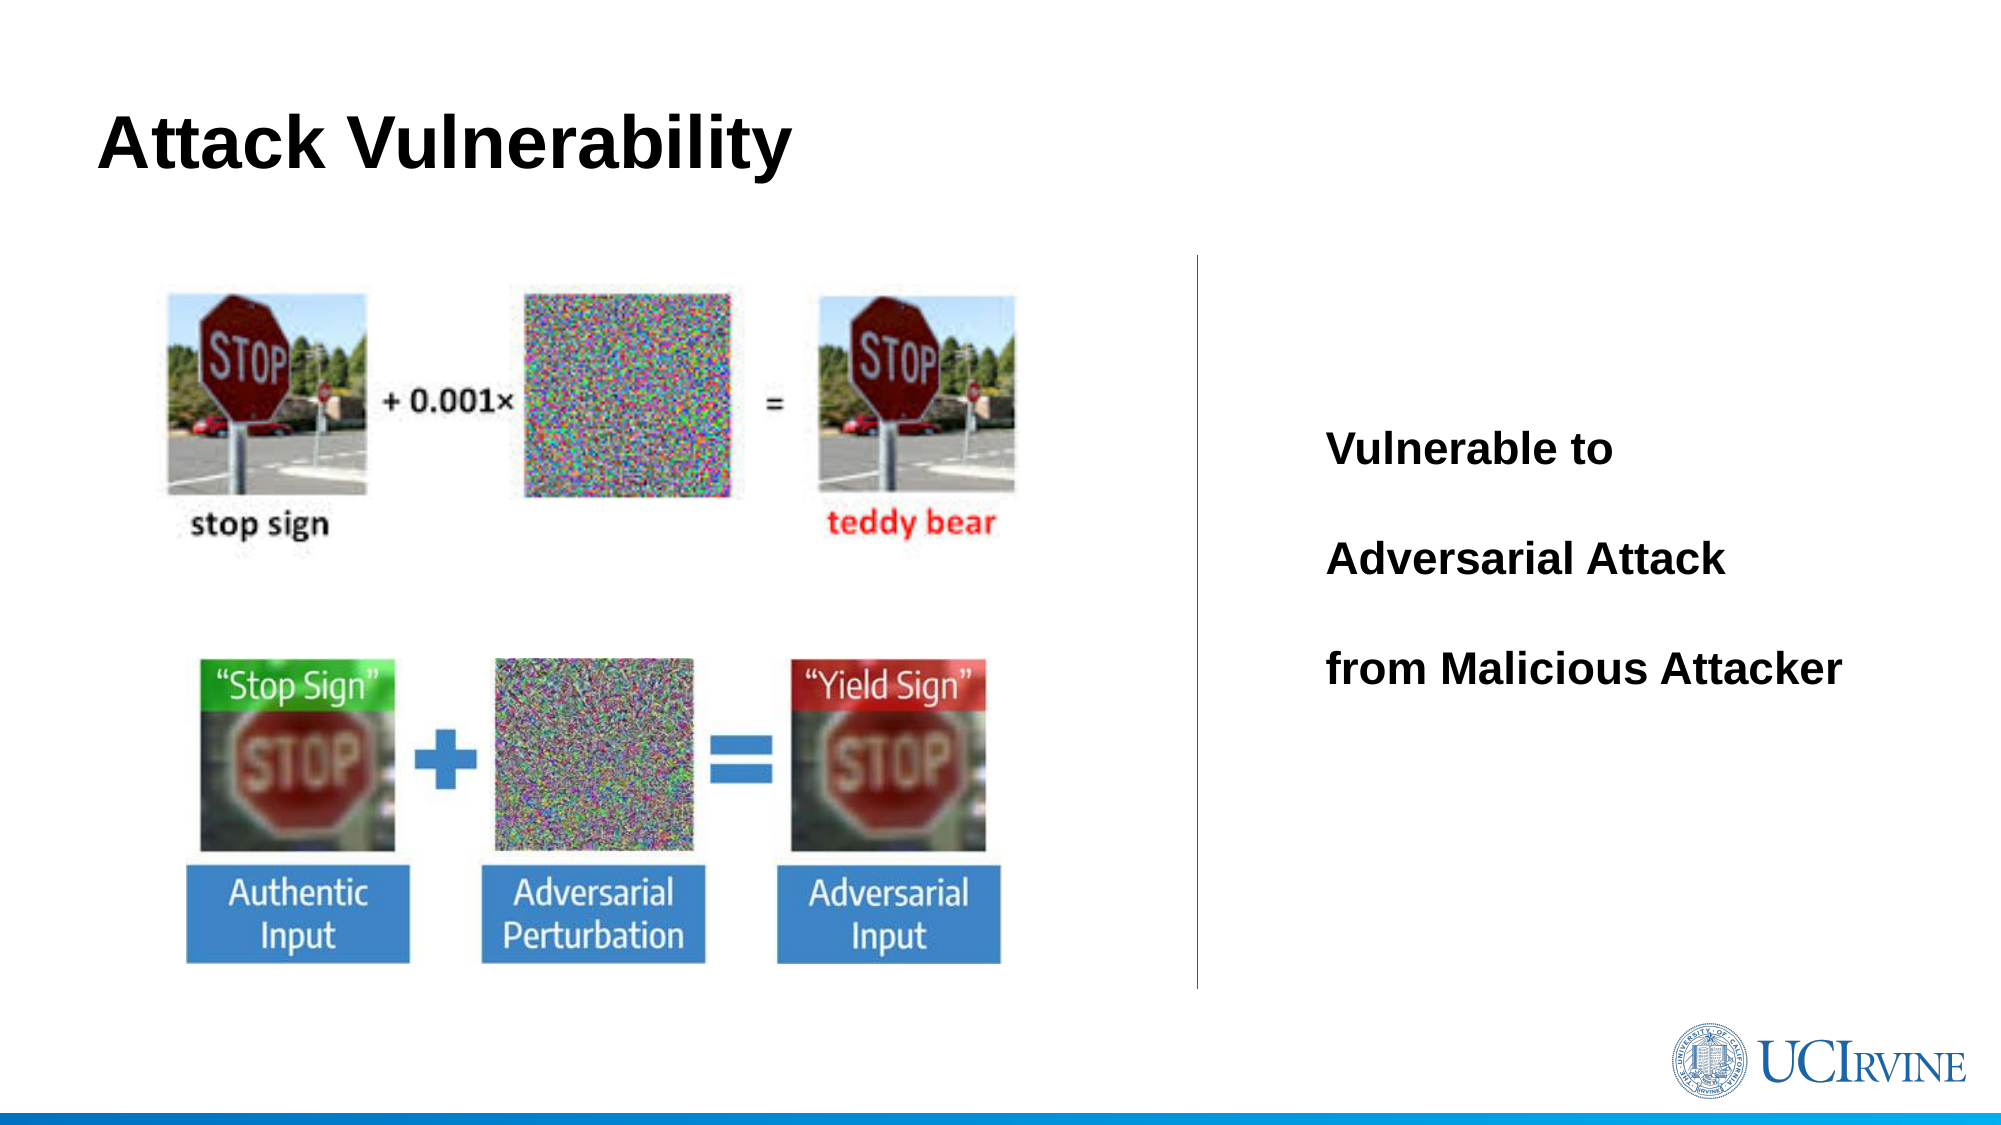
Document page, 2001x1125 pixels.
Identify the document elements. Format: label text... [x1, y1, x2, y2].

picture [1672, 1023, 1967, 1100]
text_box Vulnerable to Adversarial Attack from Malicious Attacker [1310, 403, 1946, 722]
text_box Attack Vulnerability [82, 86, 1654, 192]
text_box [0, 1113, 2000, 1125]
picture [118, 265, 1069, 585]
picture [185, 657, 1002, 964]
